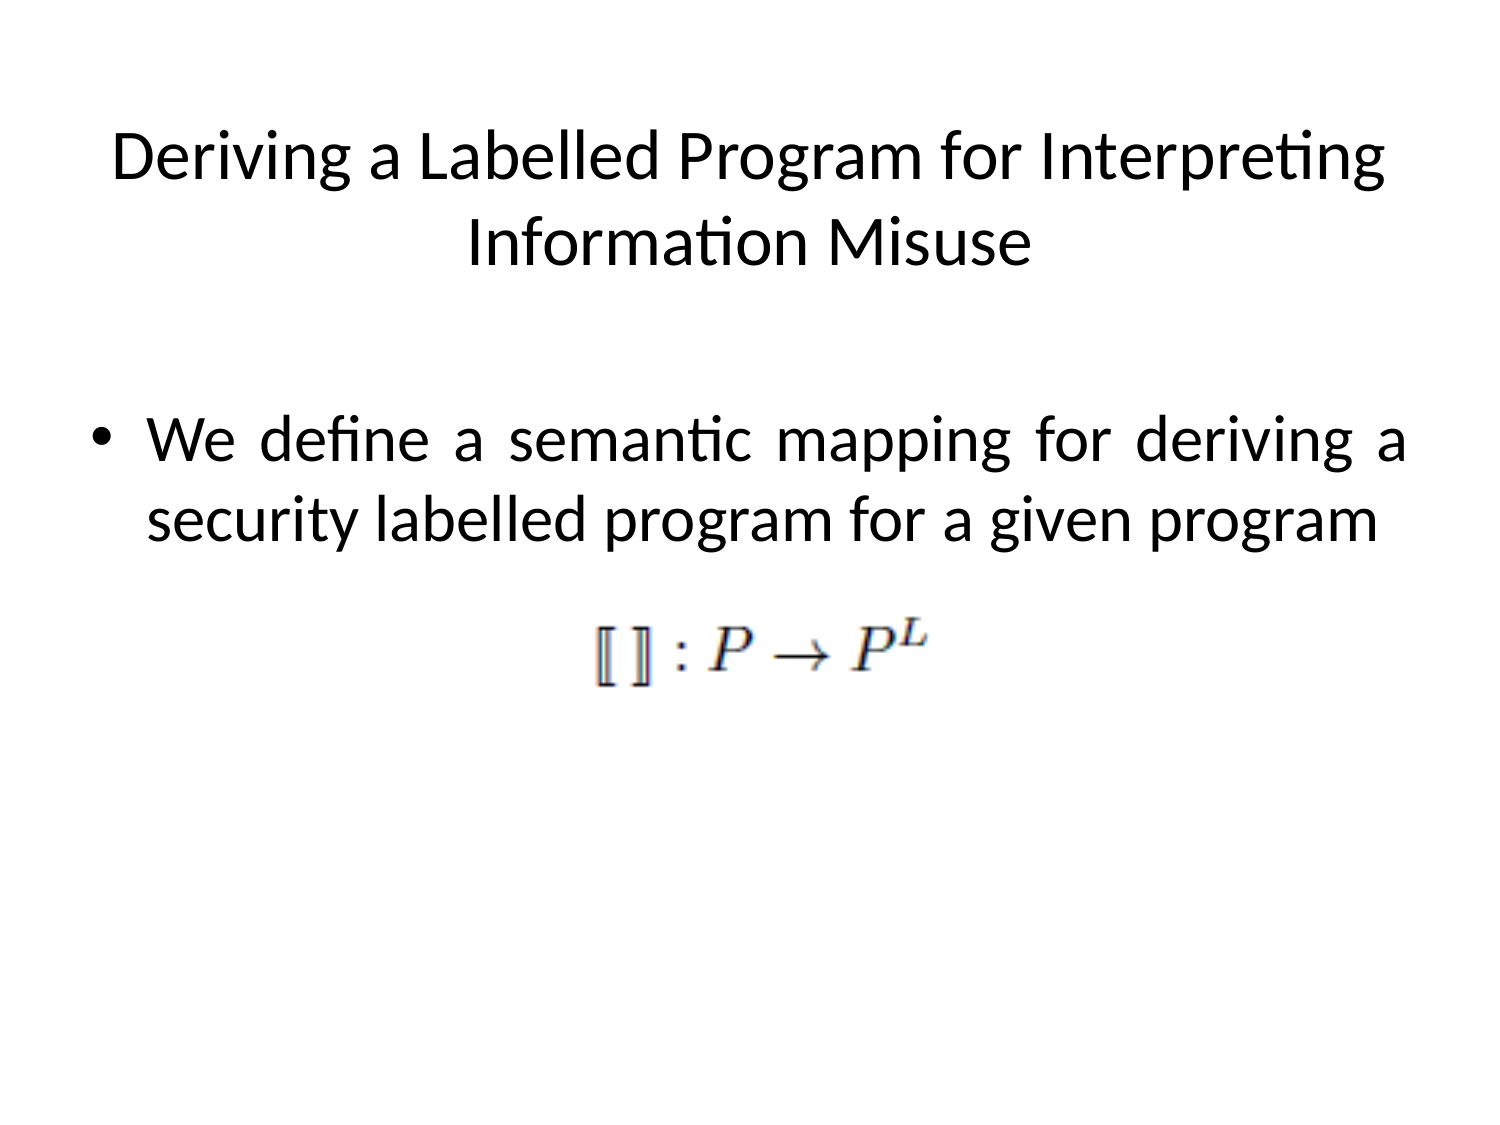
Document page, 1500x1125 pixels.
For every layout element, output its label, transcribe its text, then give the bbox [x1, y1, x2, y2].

picture [574, 609, 948, 701]
list We define a semantic mapping for deriving a security labelled program for a given program [75, 387, 1425, 813]
title Deriving a Labelled Program for Interpreting Information Misuse [75, 99, 1425, 288]
